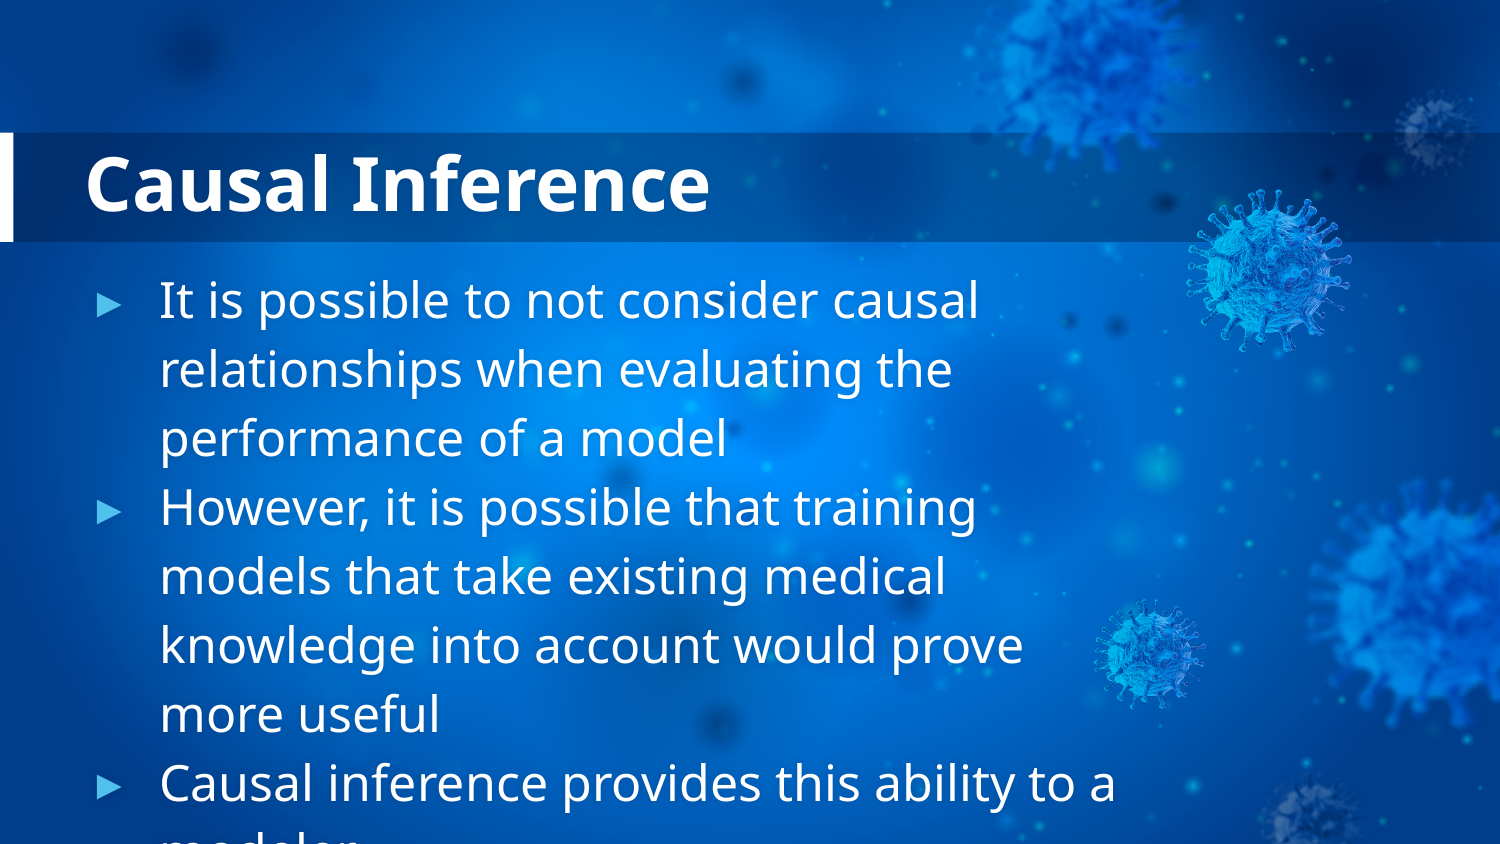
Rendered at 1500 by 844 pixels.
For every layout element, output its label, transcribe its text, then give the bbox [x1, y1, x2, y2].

picture [0, 0, 1500, 844]
list It is possible to not consider causal relationships when evaluating the performance of a model However, it is possible that training models that take existing medical knowledge into account would prove more useful Causal inference provides this ability to a modeler [84, 259, 1130, 831]
title Causal Inference [84, 132, 1130, 242]
